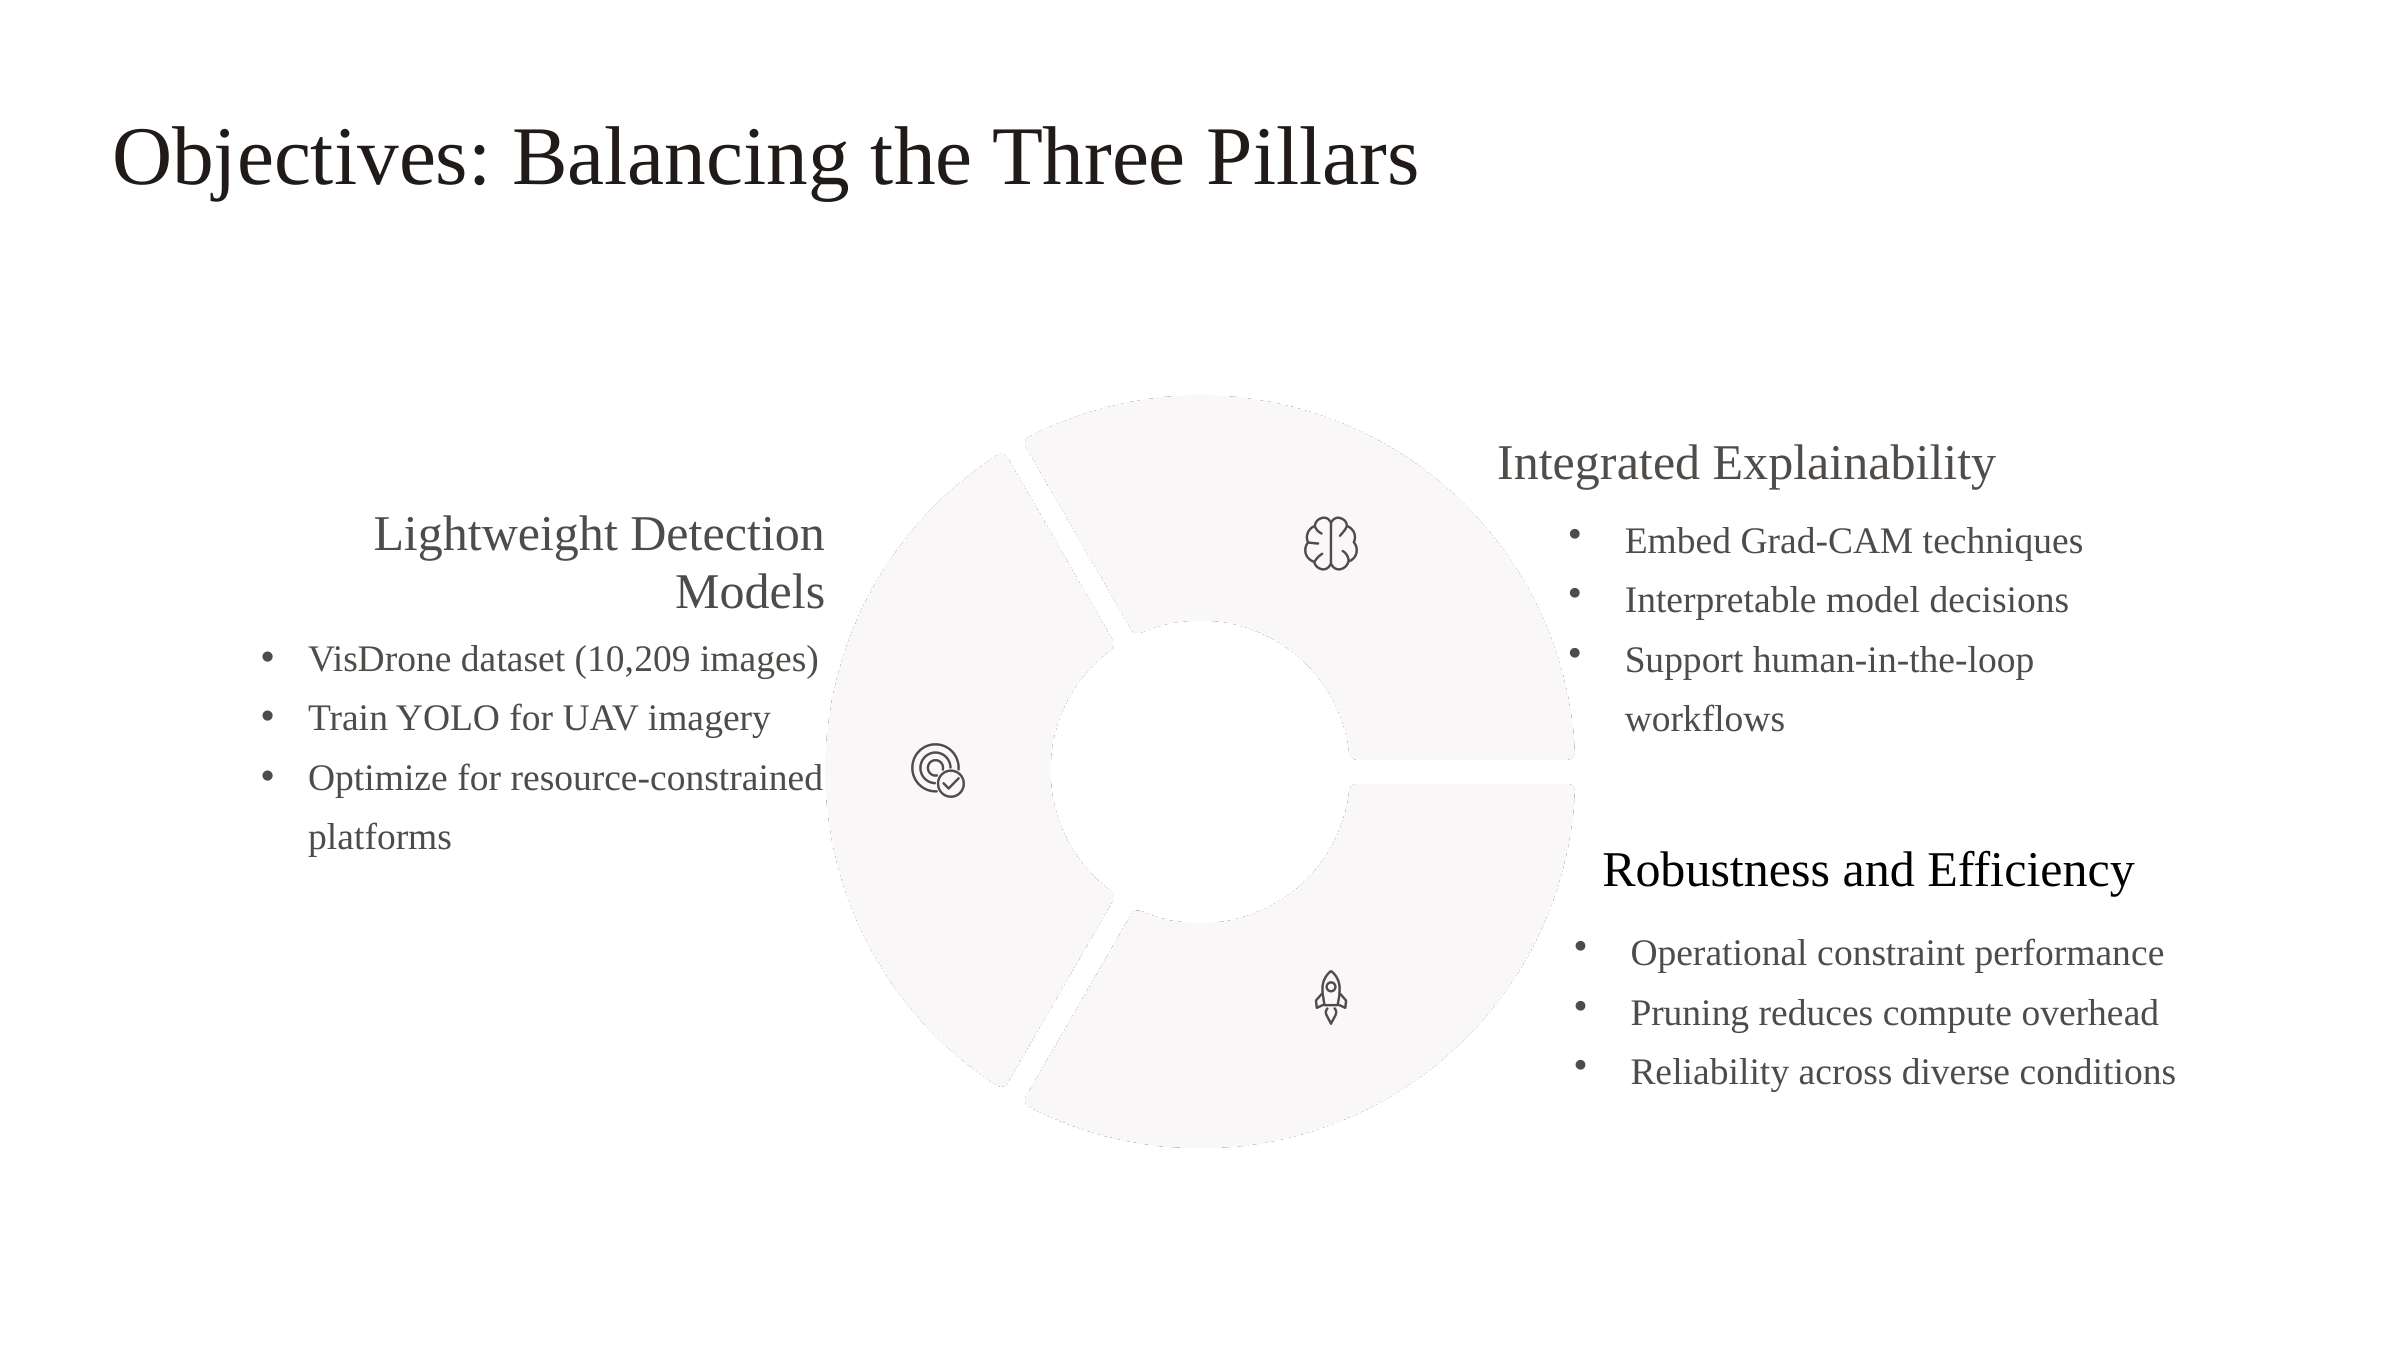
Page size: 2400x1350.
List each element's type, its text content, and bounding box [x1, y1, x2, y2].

text_box Operational constraint performance Pruning reduces compute overhead Reliability across diverse conditions [1575, 914, 2233, 1117]
text_box Lightweight Detection Models [298, 503, 825, 620]
picture [825, 395, 1575, 1148]
text_box Objectives: Balancing the Three Pillars [112, 85, 2190, 203]
text_box Robustness and Efficiency [1602, 839, 2068, 898]
text_box Integrated Explainability [1575, 432, 1963, 491]
text_box Embed Grad-CAM techniques Interpretable model decisions Support human-in-the-loop workflows [1575, 501, 2190, 705]
text_box VisDrone dataset (10,209 images) Train YOLO for UAV imagery Optimize for resource-constrained platforms [261, 619, 825, 864]
